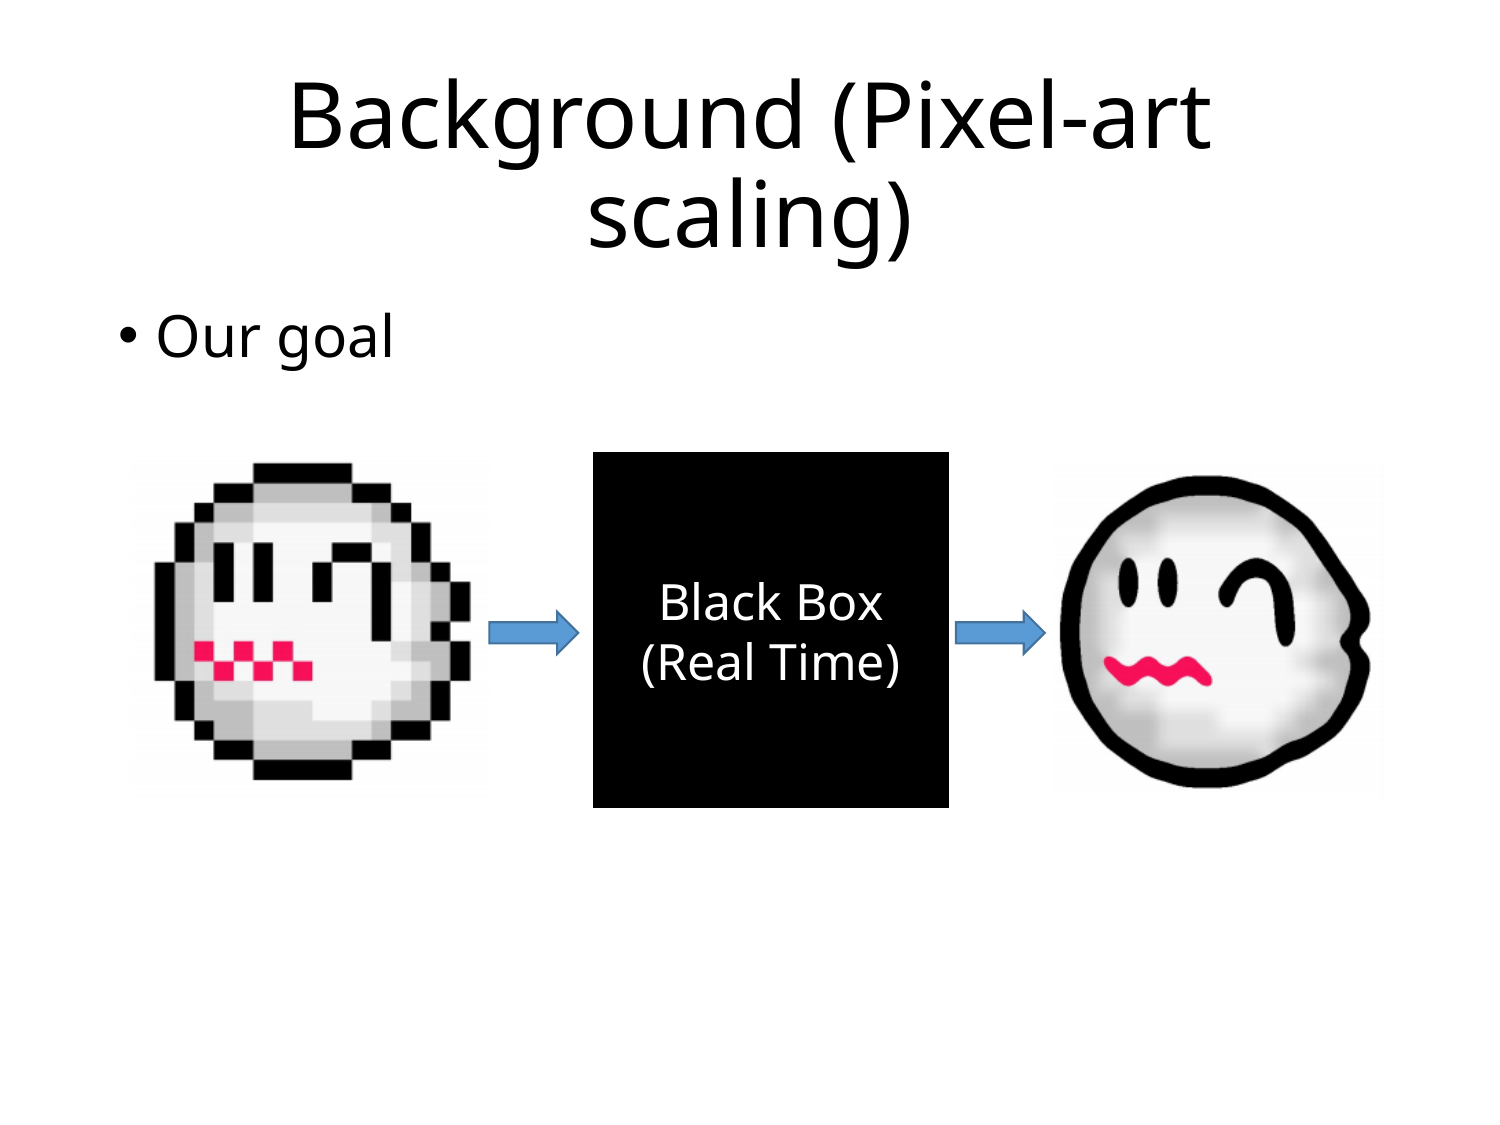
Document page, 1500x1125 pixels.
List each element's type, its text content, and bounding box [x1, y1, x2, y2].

text_box [954, 609, 1047, 657]
picture [1052, 452, 1386, 808]
list Our goal [103, 299, 1397, 1014]
text_box [490, 609, 580, 657]
picture [103, 452, 490, 808]
title Background (Pixel-art scaling) [103, 59, 1397, 278]
